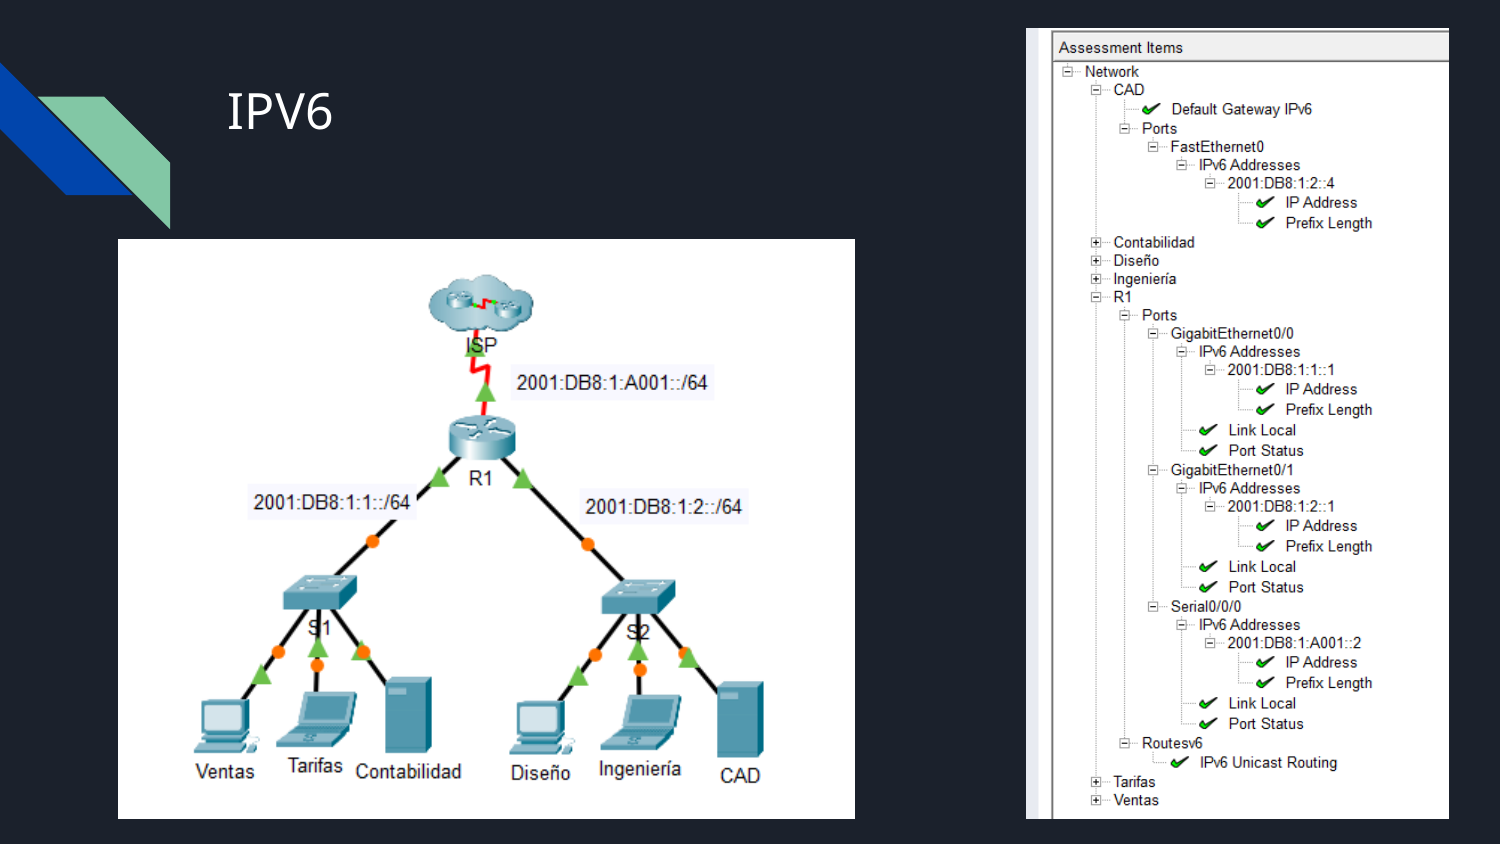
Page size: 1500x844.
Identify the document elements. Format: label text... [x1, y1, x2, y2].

picture [1026, 28, 1449, 819]
picture [117, 239, 855, 819]
title IPV6 [212, 64, 1021, 215]
